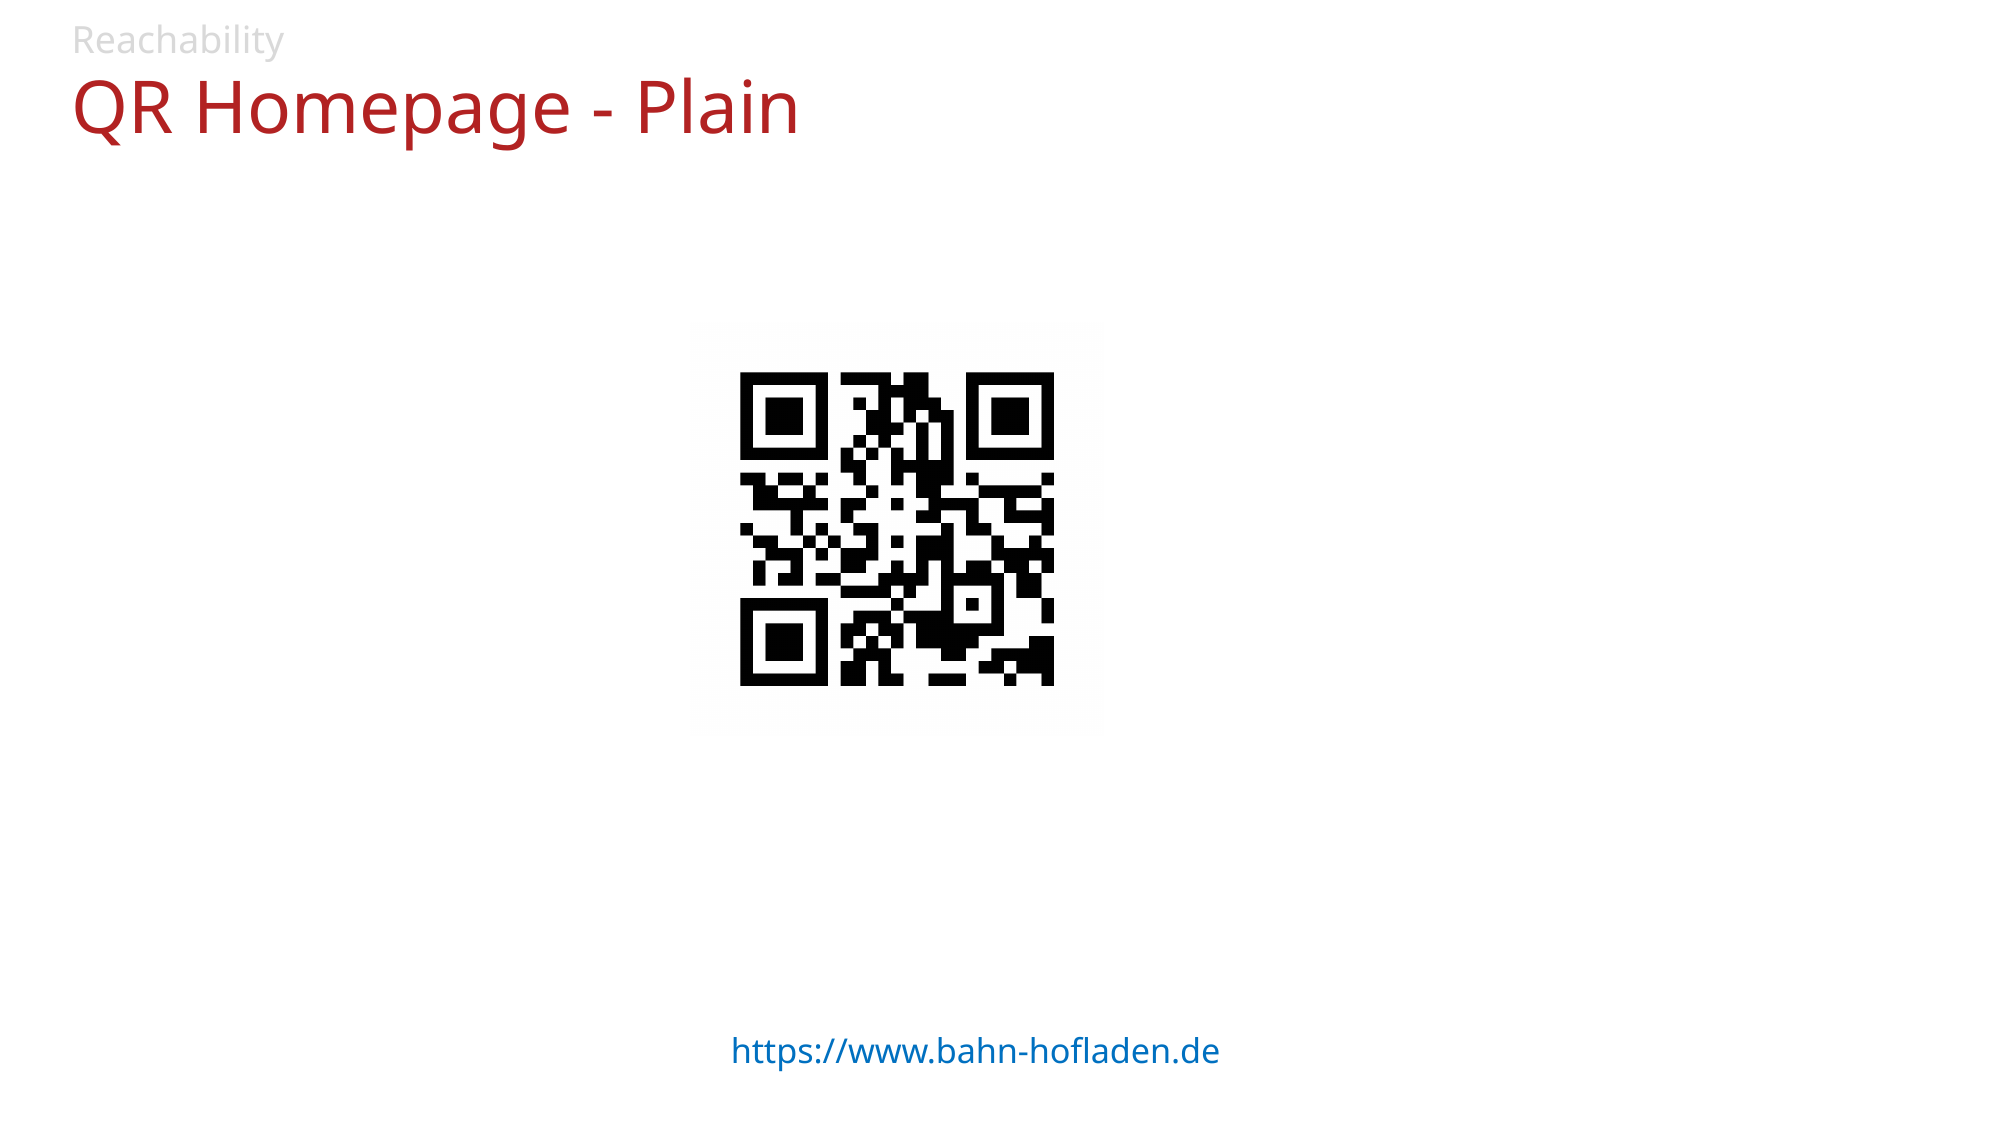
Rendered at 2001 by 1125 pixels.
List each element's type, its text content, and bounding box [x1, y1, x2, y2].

text_box QR Homepage - Plain [56, 63, 1032, 173]
text_box Reachability [56, 14, 578, 63]
text_box https://www.bahn-hofladen.de [715, 1027, 1237, 1088]
picture [690, 322, 1104, 736]
